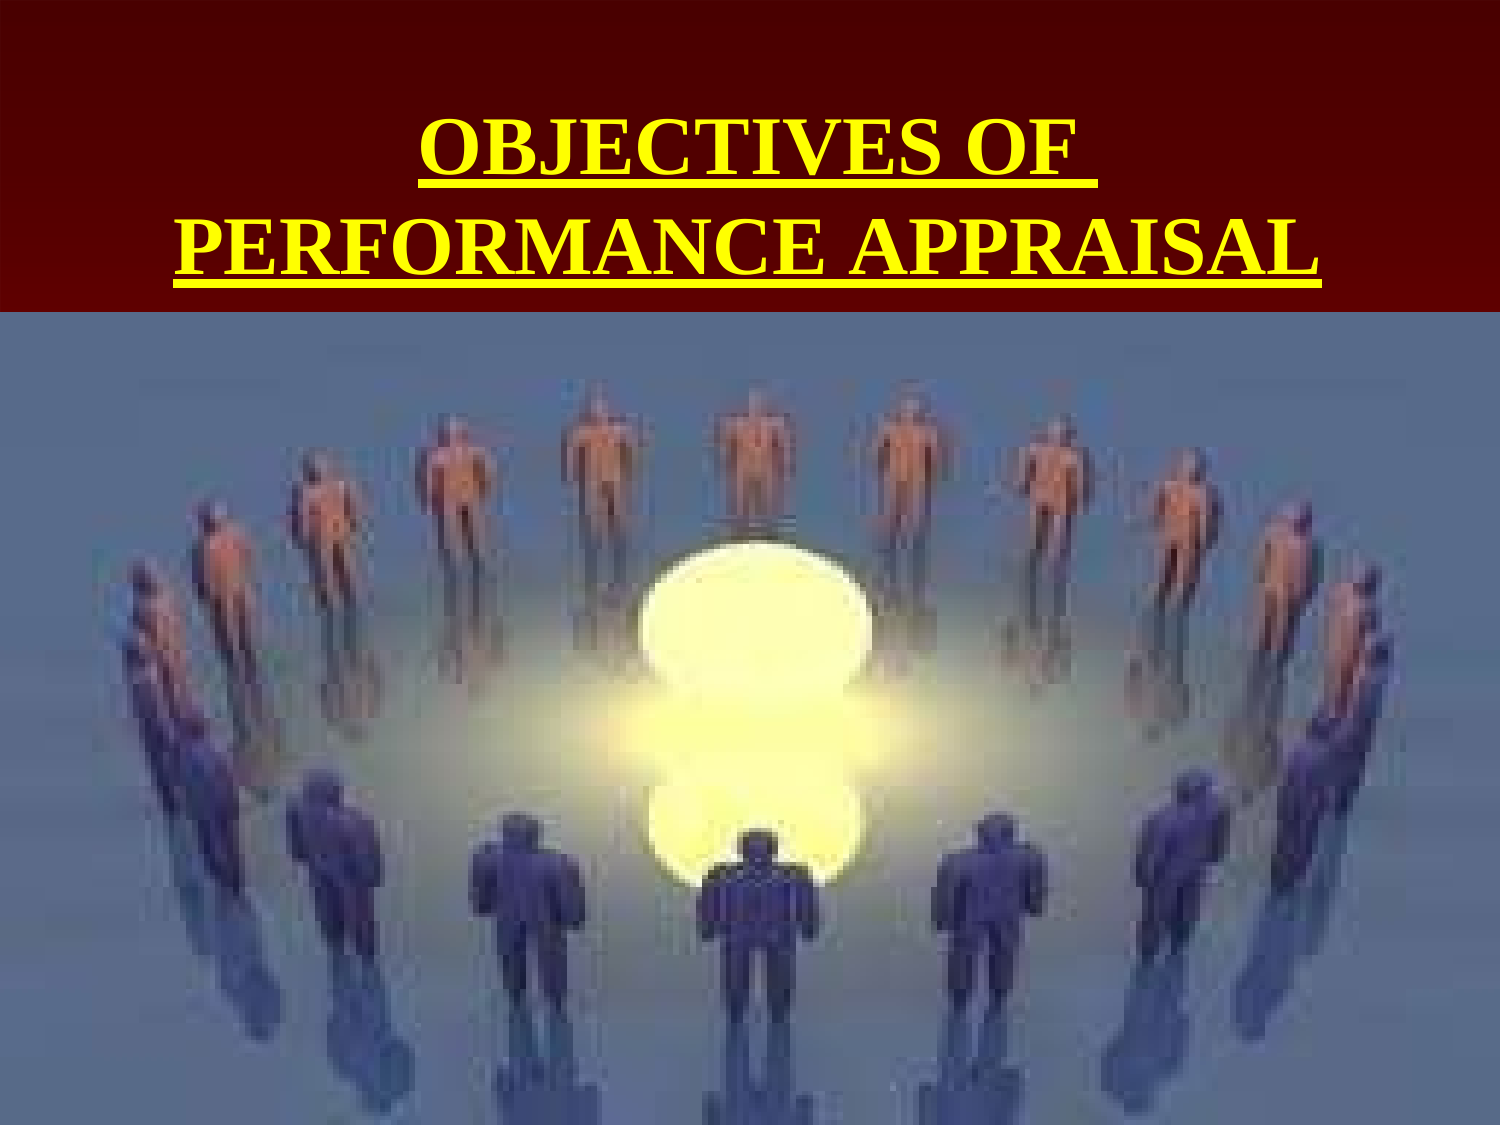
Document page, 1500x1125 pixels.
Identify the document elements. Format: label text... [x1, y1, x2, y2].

picture [0, 0, 1500, 312]
text_box [0, 312, 1500, 1125]
title OBJECTIVES OF PERFORMANCE APPRAISAL [16, 0, 1484, 291]
